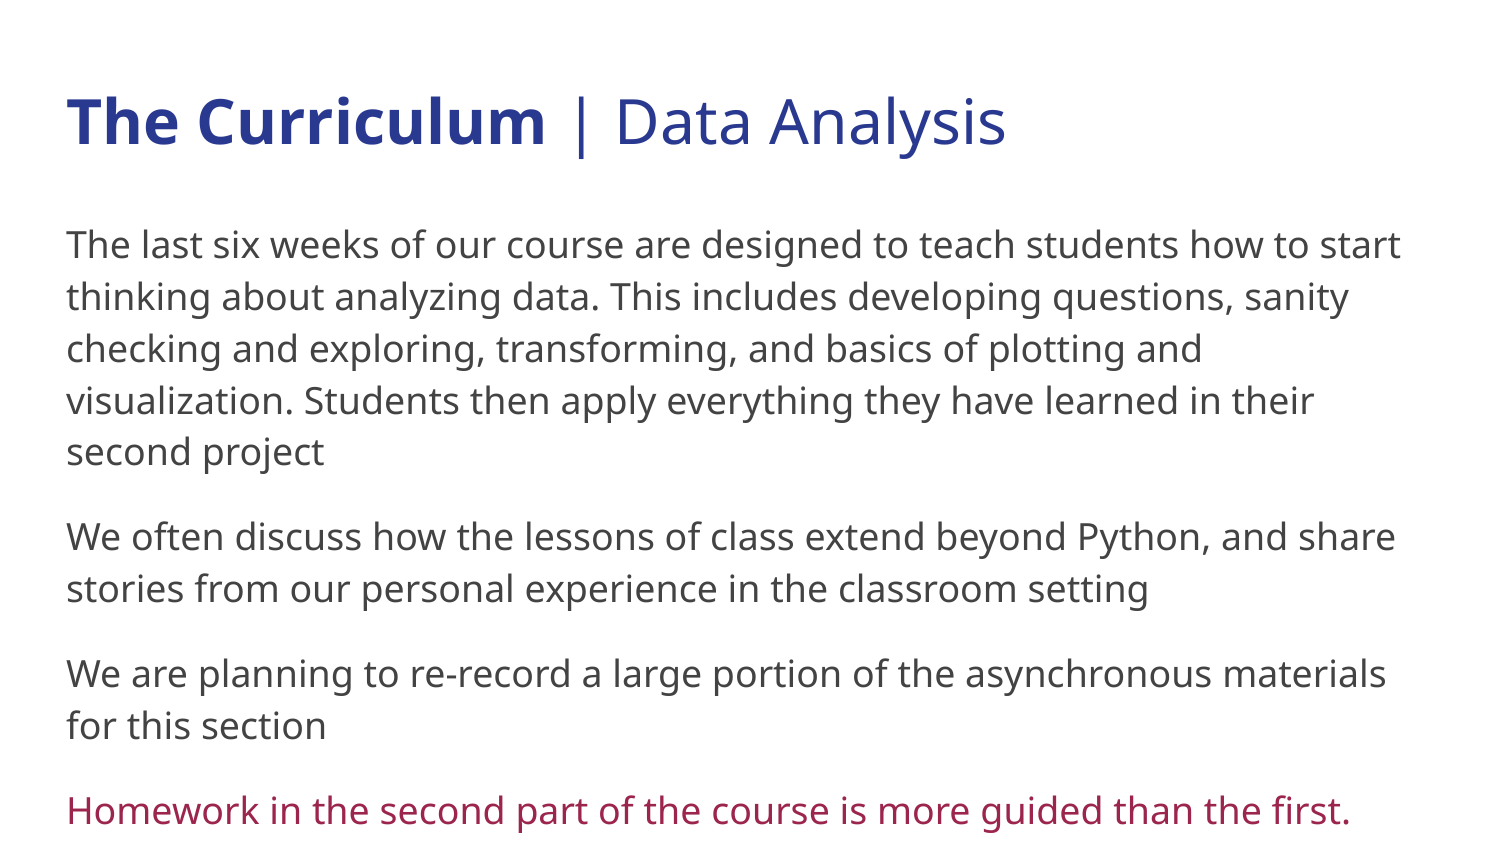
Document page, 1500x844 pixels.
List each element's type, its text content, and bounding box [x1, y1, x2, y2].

title The Curriculum | Data Analysis [51, 67, 1449, 167]
list The last six weeks of our course are designed to teach students how to start thinking about analyzing data. This includes developing questions, sanity checking and exploring, transforming, and basics of plotting and visualization. Students then apply everything they have learned in their second project We often discuss how the lessons of class extend beyond Python, and share stories from our personal experience in the classroom setting We are planning to re-record a large portion of the asynchronous materials for this section Homework in the second part of the course is more guided than the first. [51, 199, 1449, 748]
